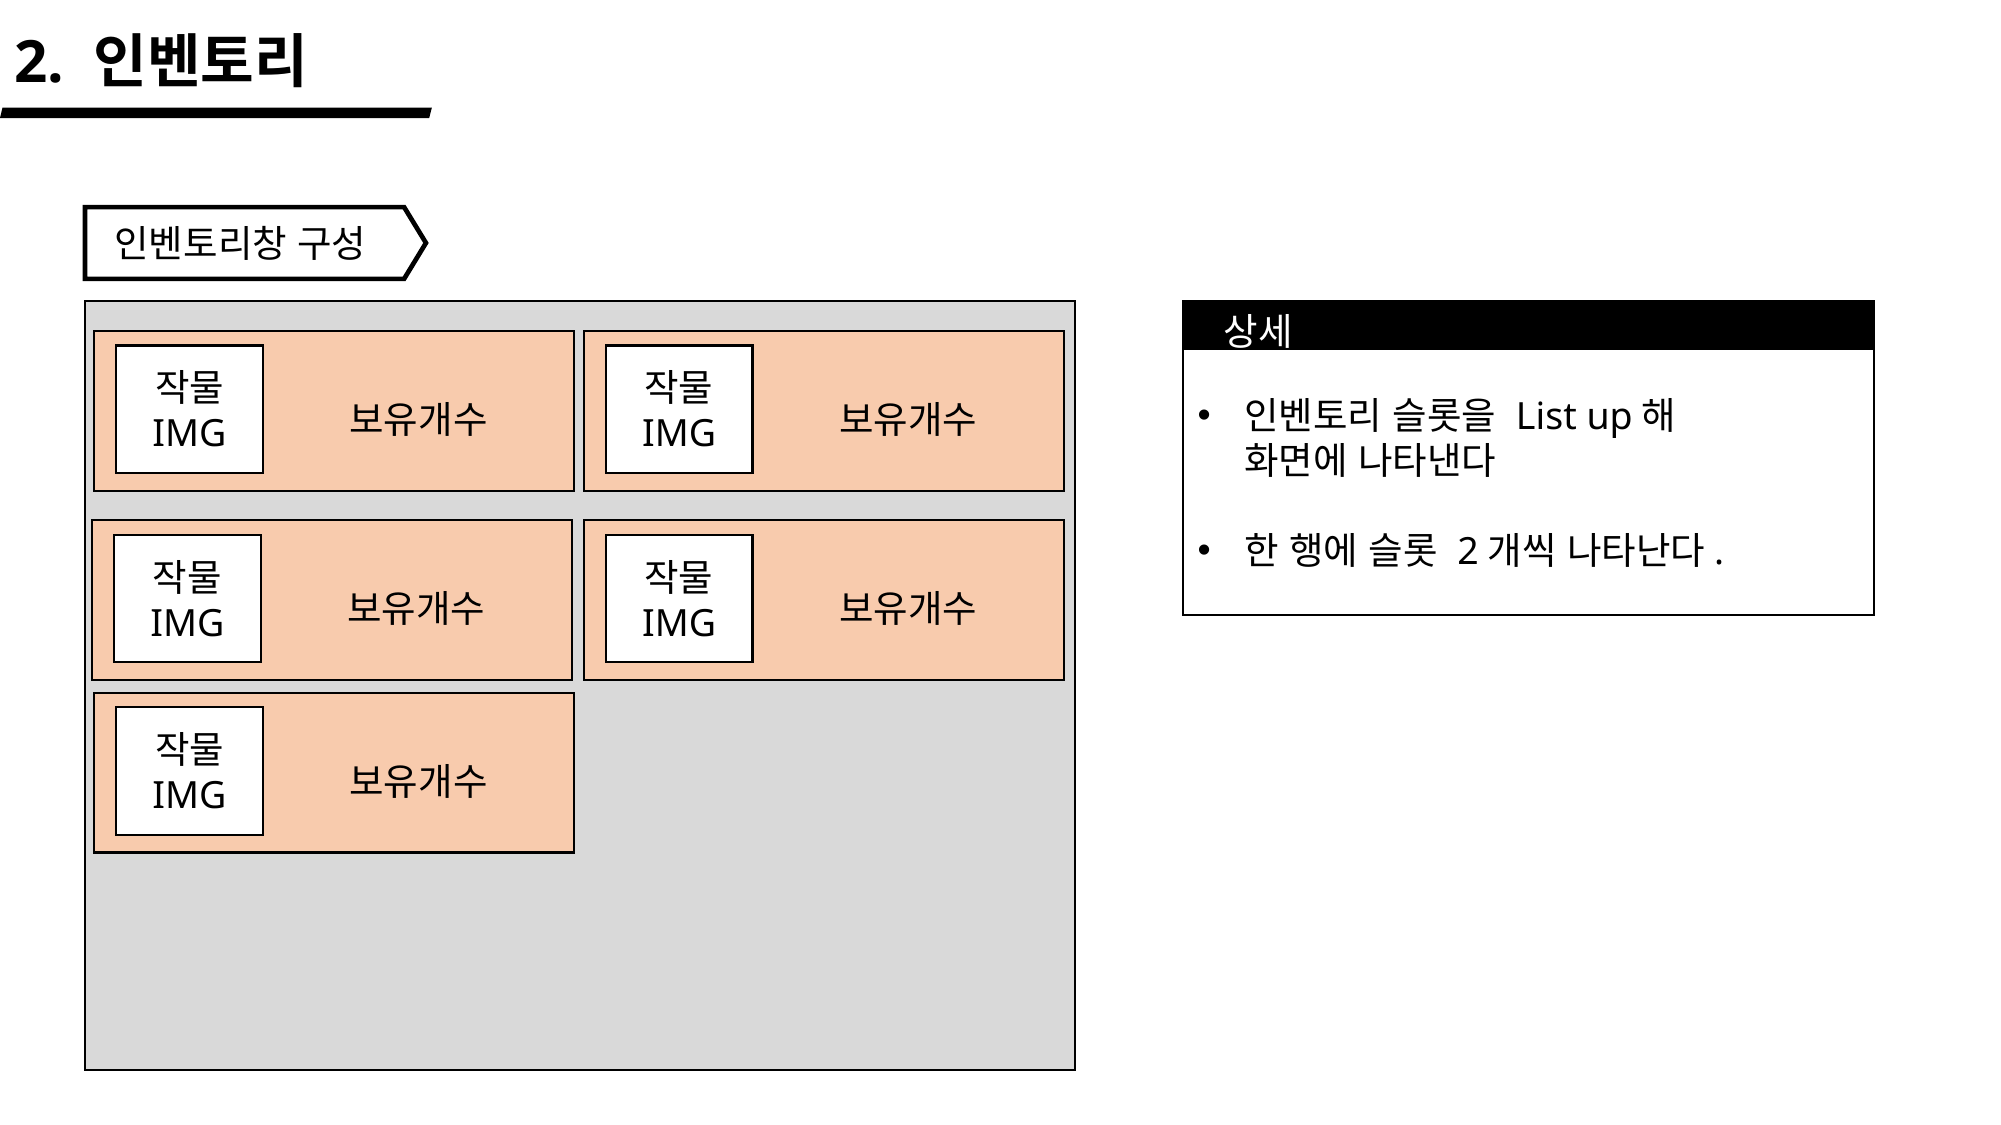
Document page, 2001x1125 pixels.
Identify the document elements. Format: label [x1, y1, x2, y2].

text_box [583, 520, 1065, 681]
text_box [1182, 300, 1875, 615]
text_box [94, 331, 575, 491]
text_box [94, 692, 575, 853]
text_box [84, 207, 426, 279]
text_box [583, 331, 1065, 491]
text_box [0, 16, 461, 119]
text_box [92, 520, 573, 681]
text_box [84, 300, 1076, 1071]
